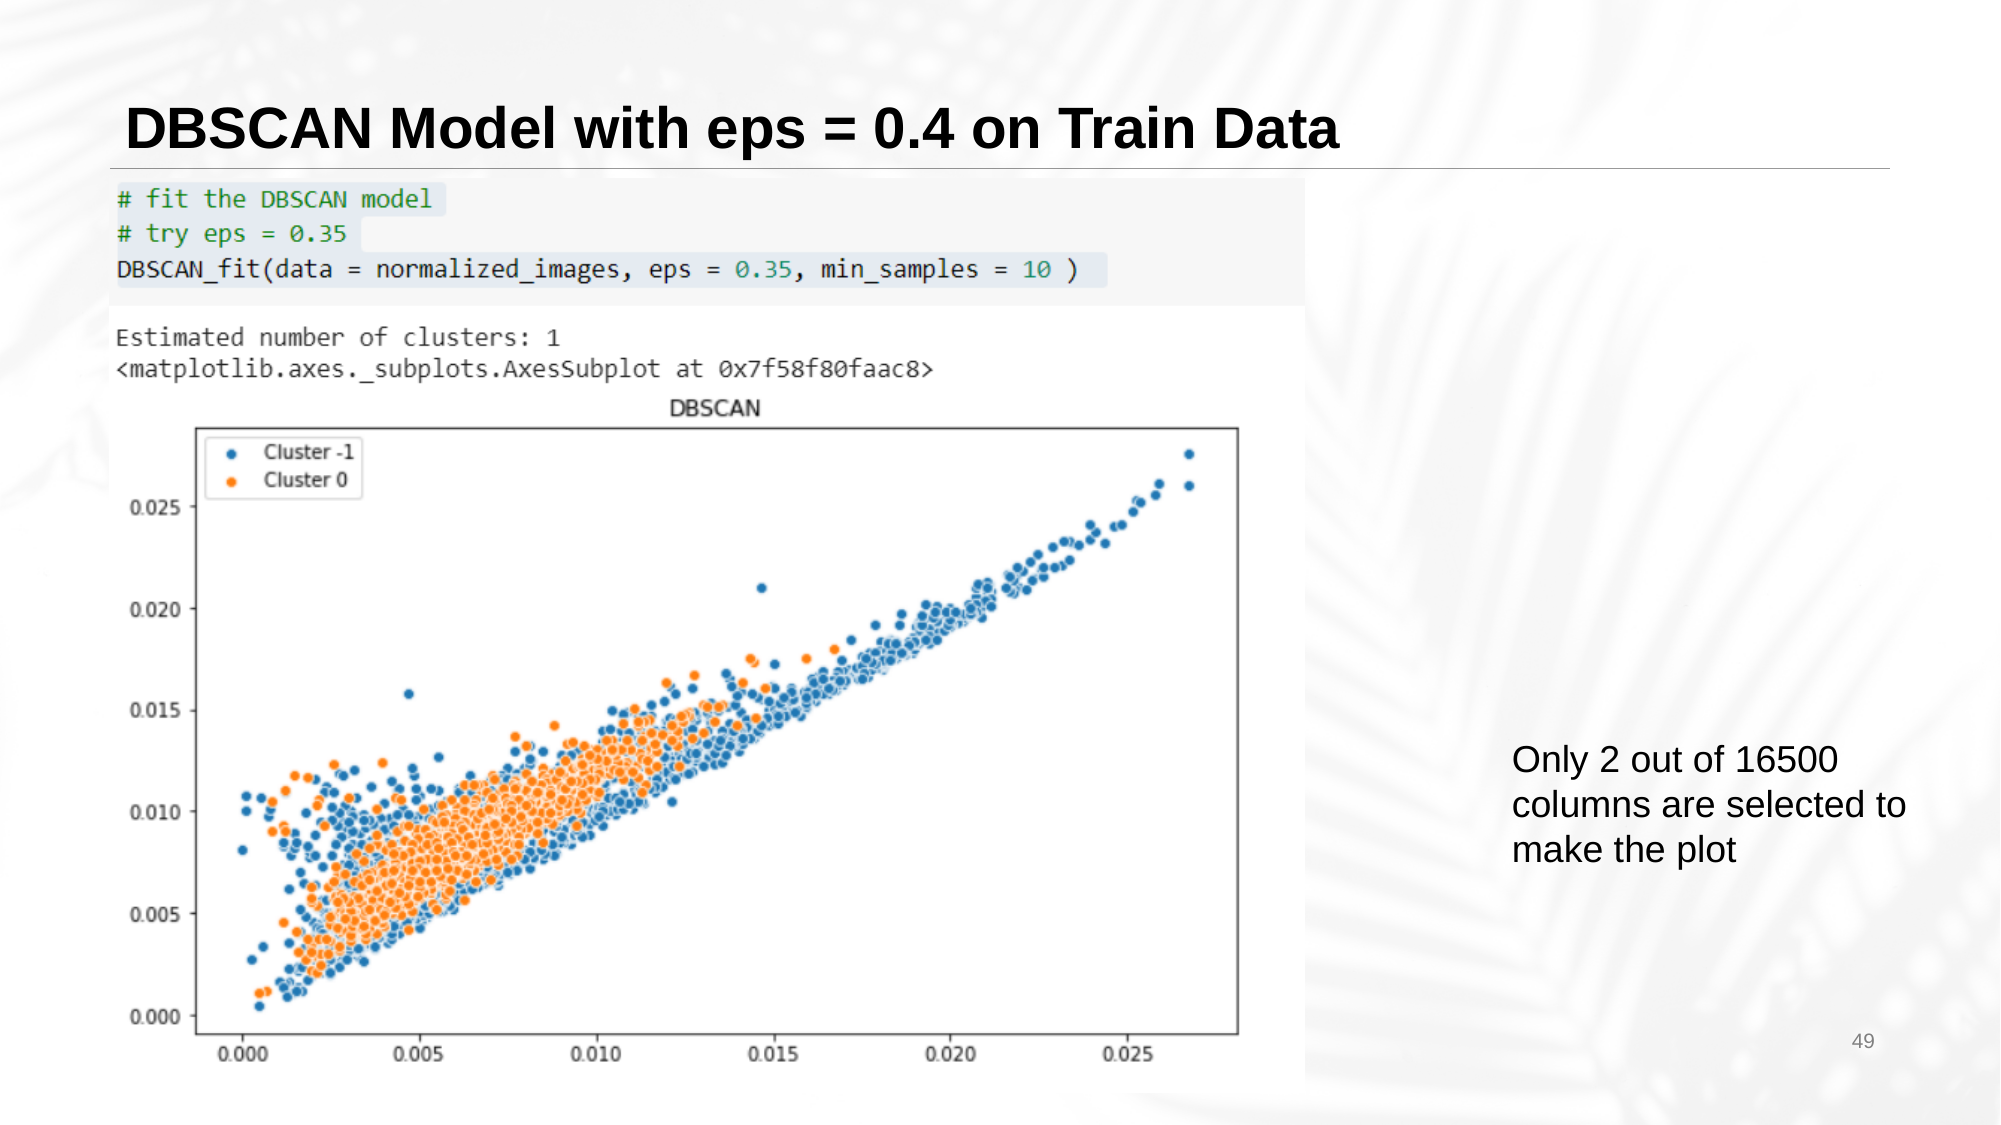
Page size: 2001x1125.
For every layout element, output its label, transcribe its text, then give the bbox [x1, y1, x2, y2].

slide_number 49 [1412, 1023, 1890, 1058]
picture [109, 178, 1305, 1093]
title DBSCAN Model with eps = 0.4 on Train Data [109, 0, 1890, 169]
text_box Only 2 out of 16500 columns are selected to make the plot [1496, 727, 1947, 923]
